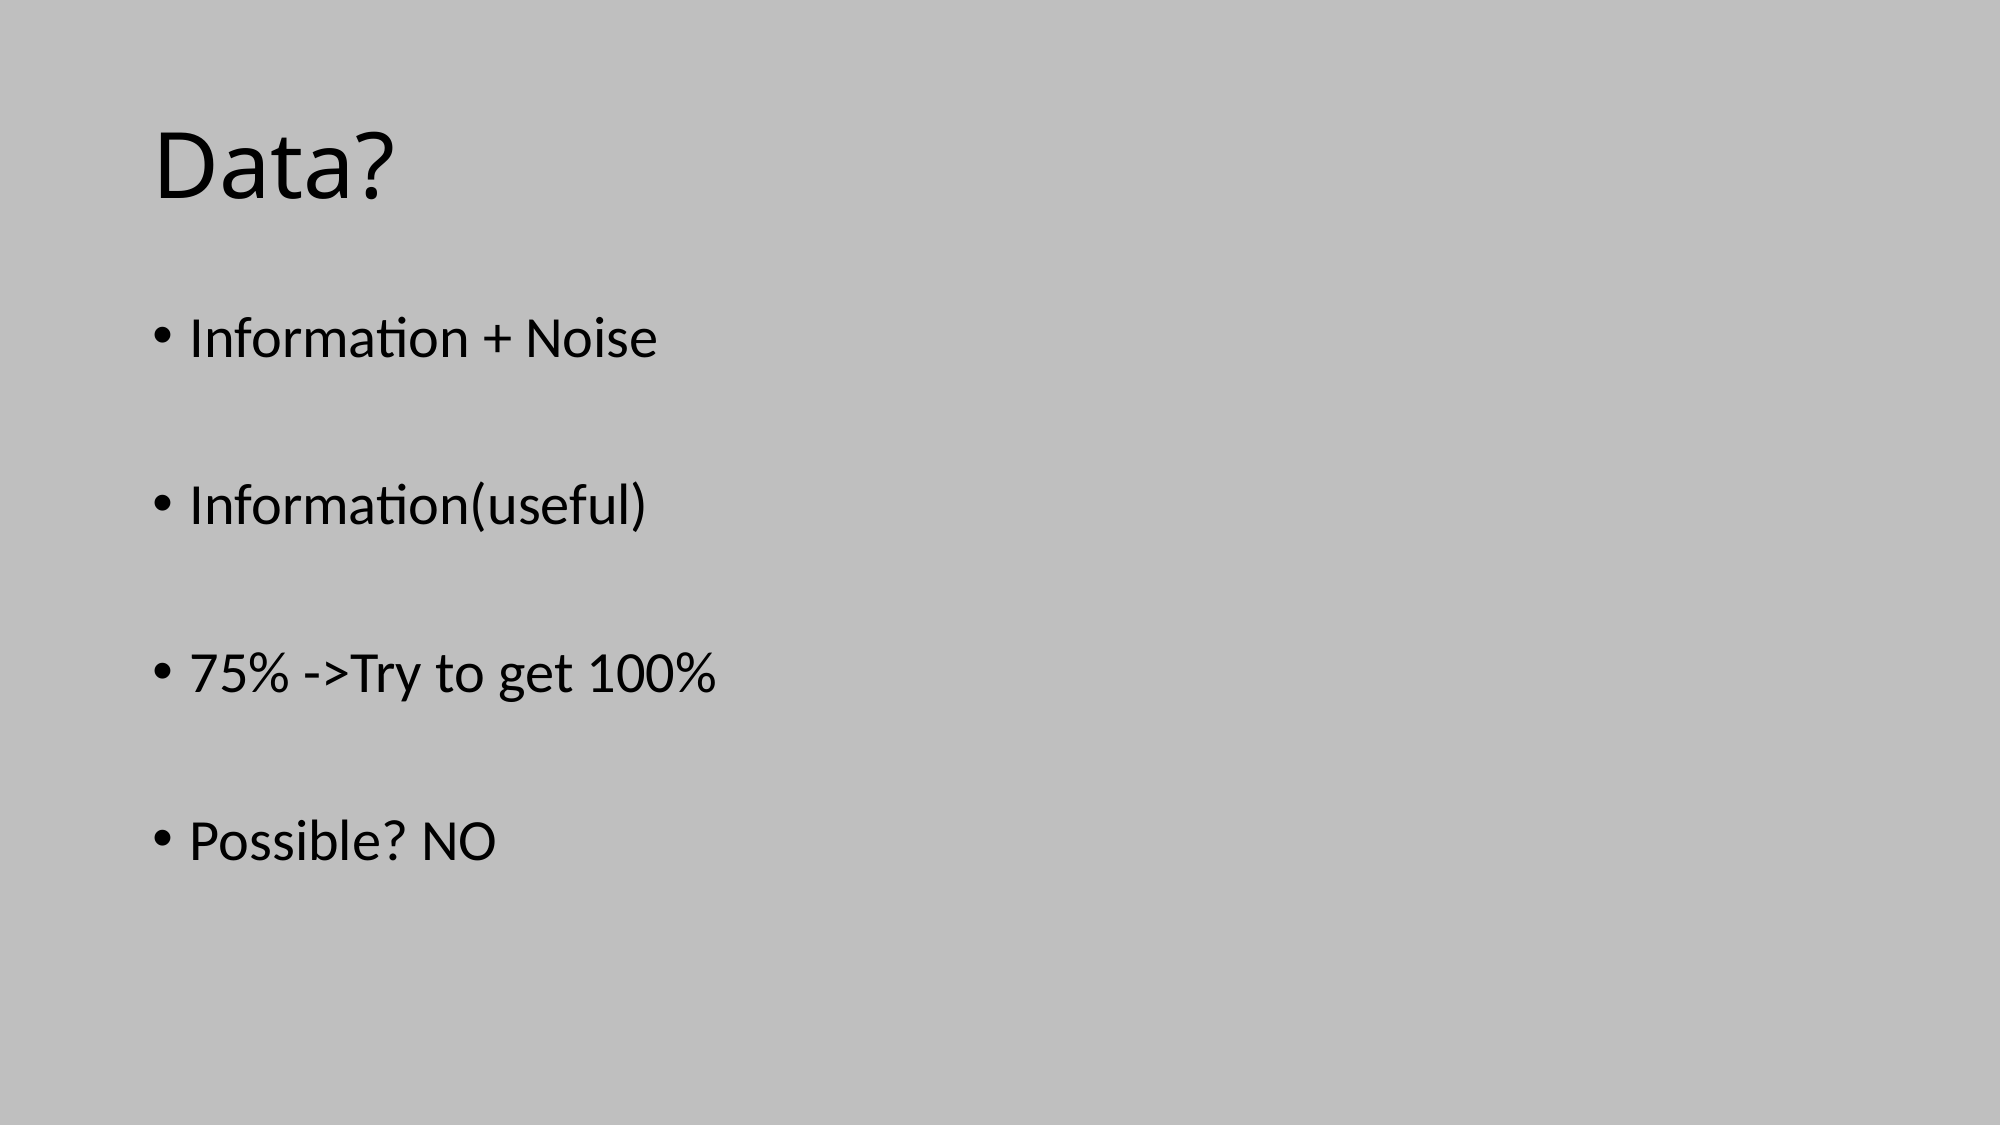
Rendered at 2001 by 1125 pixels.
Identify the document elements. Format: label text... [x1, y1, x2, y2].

list Information + Noise Information(useful) 75% ->Try to get 100% Possible? NO [137, 299, 1863, 1014]
title Data? [137, 59, 1863, 278]
